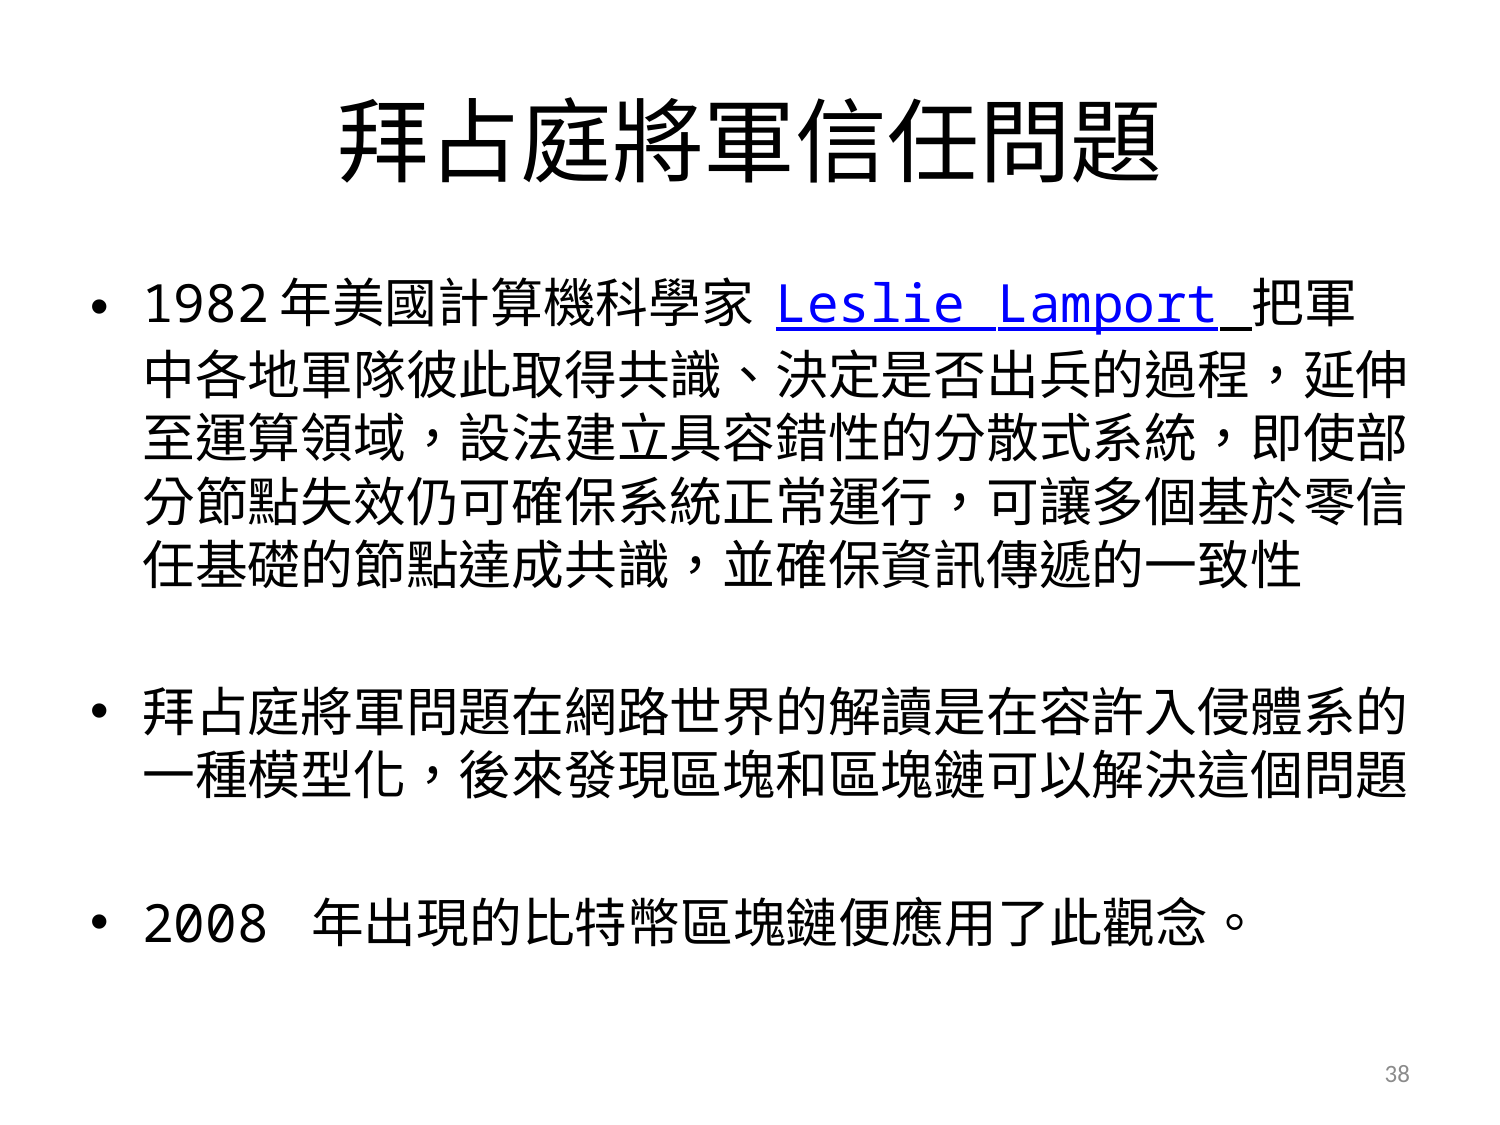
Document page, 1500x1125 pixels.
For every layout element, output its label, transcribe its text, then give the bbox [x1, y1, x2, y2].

list 1982年美國計算機科學家 Leslie Lamport 把軍中各地軍隊彼此取得共識、決定是否出兵的過程，延伸至運算領域，設法建立具容錯性的分散式系統，即使部分節點失效仍可確保系統正常運行，可讓多個基於零信任基礎的節點達成共識，並確保資訊傳遞的一致性 拜占庭將軍問題在網路世界的解讀是在容許入侵體系的一種模型化，後來發現區塊和區塊鏈可以解決這個問題 2008 年出現的比特幣區塊鏈便應用了此觀念。 [75, 262, 1425, 1005]
title 拜占庭將軍信任問題 [75, 45, 1425, 233]
slide_number 38 [1074, 1042, 1425, 1103]
